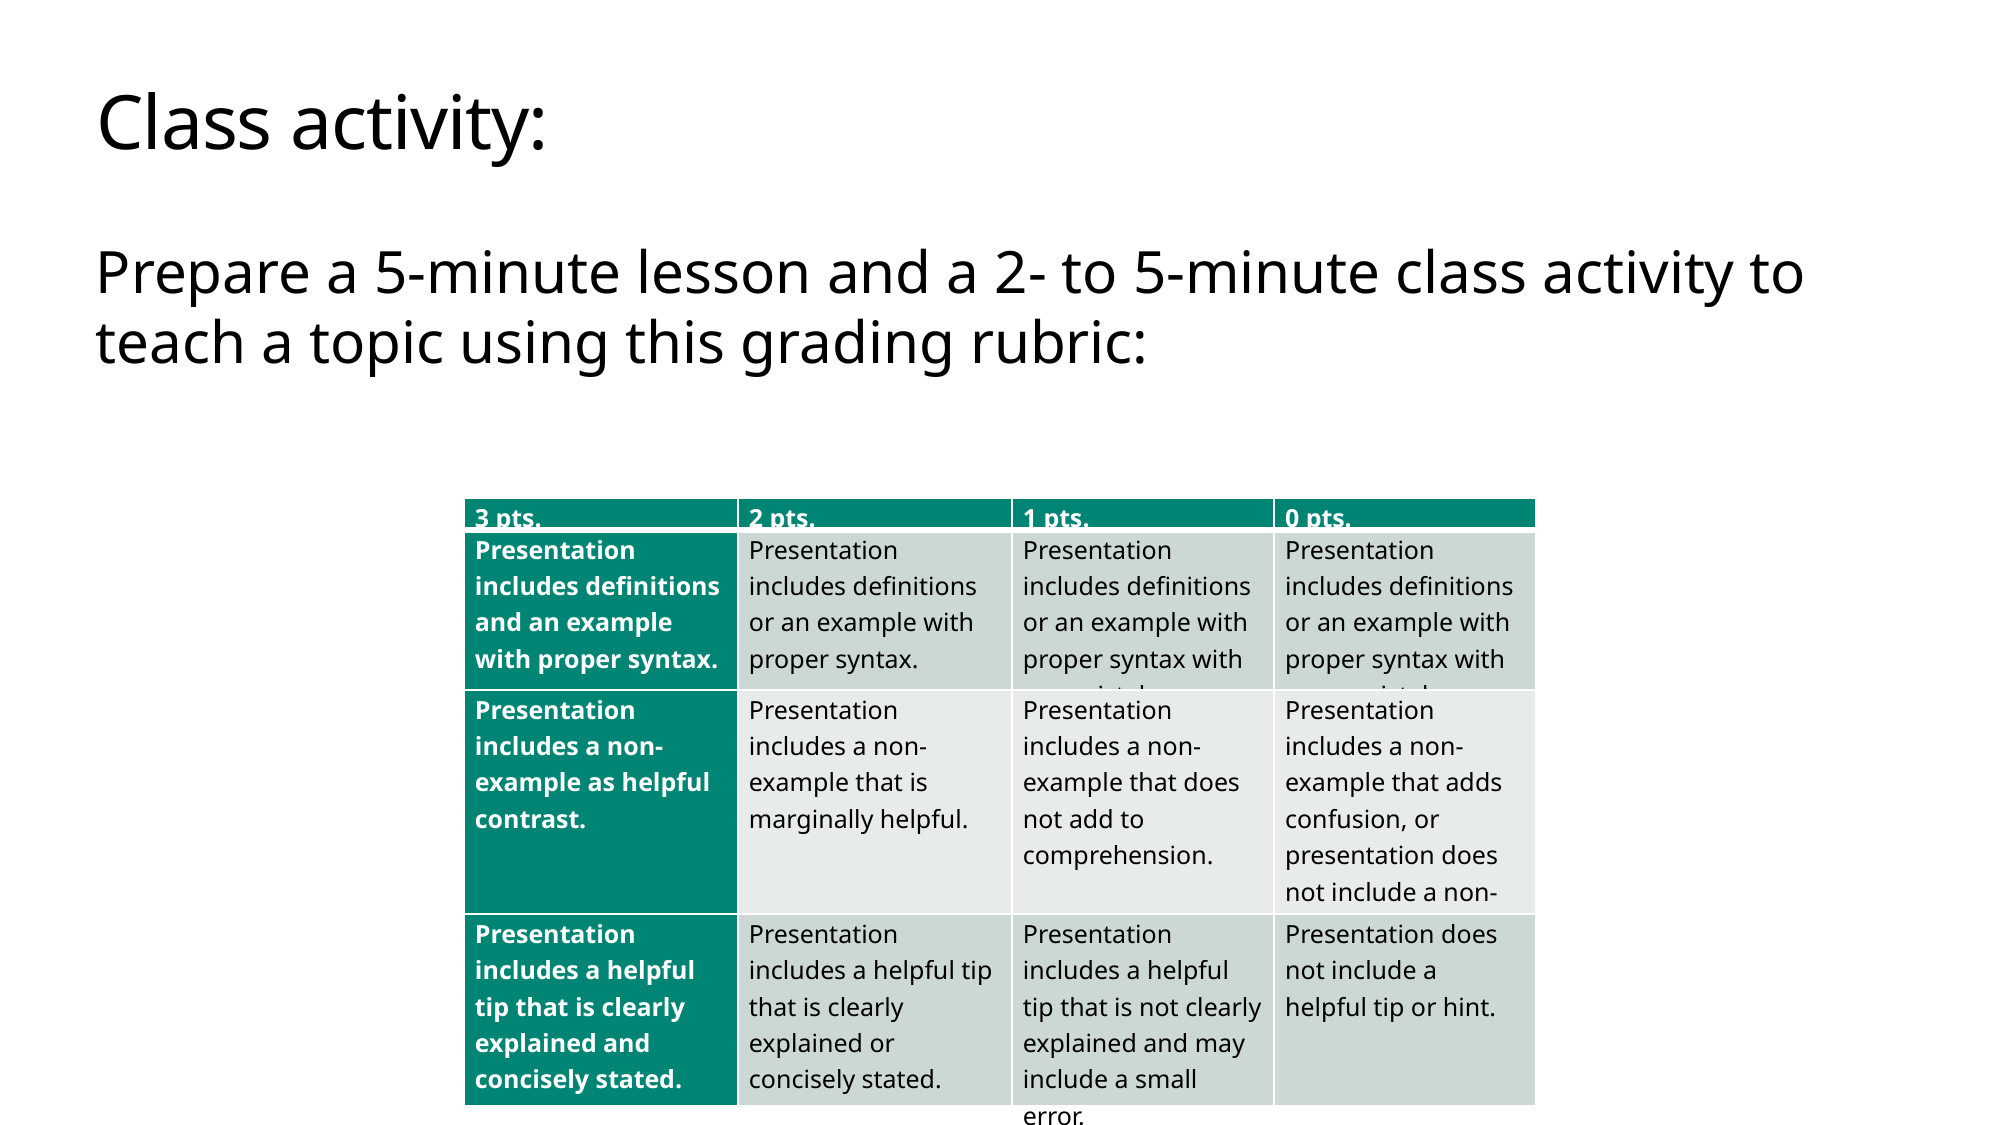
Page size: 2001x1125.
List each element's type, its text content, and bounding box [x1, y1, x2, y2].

table_cell Presentation includes a non-example that is marginally helpful. [739, 691, 1011, 913]
table_cell Presentation includes a non-example as helpful contrast. [465, 691, 737, 913]
table_cell Presentation does not include a helpful tip or hint. [1275, 915, 1535, 1105]
table_header 1 pts. [1013, 499, 1273, 527]
table_cell Presentation includes a helpful tip that is clearly explained or concisely stated. [739, 915, 1011, 1105]
title Class activity: [96, 75, 1904, 166]
list Prepare a 5-minute lesson and a 2- to 5-minute class activity to teach a topic using this grading rubric: [95, 235, 1904, 874]
table_cell Presentation includes a non-example that adds confusion, or presentation does not include a non-example. [1275, 691, 1535, 913]
table_cell Presentation includes definitions and an example with proper syntax. [465, 533, 737, 689]
table_cell Presentation includes a non-example that does not add to comprehension. [1013, 691, 1273, 913]
table_header 0 pts. [1275, 499, 1535, 527]
table_cell Presentation includes a helpful tip that is clearly explained and concisely stated. [465, 915, 737, 1105]
table_cell Presentation includes definitions or an example with proper syntax with one mistake. [1013, 533, 1273, 689]
table_cell Presentation includes definitions or an example with proper syntax with many mistakes. [1275, 533, 1535, 689]
table_header 3 pts. [465, 499, 737, 527]
table_cell Presentation includes definitions or an example with proper syntax. [739, 533, 1011, 689]
table_cell Presentation includes a helpful tip that is not clearly explained and may include a small error. [1013, 915, 1273, 1105]
table_header 2 pts. [739, 499, 1011, 527]
